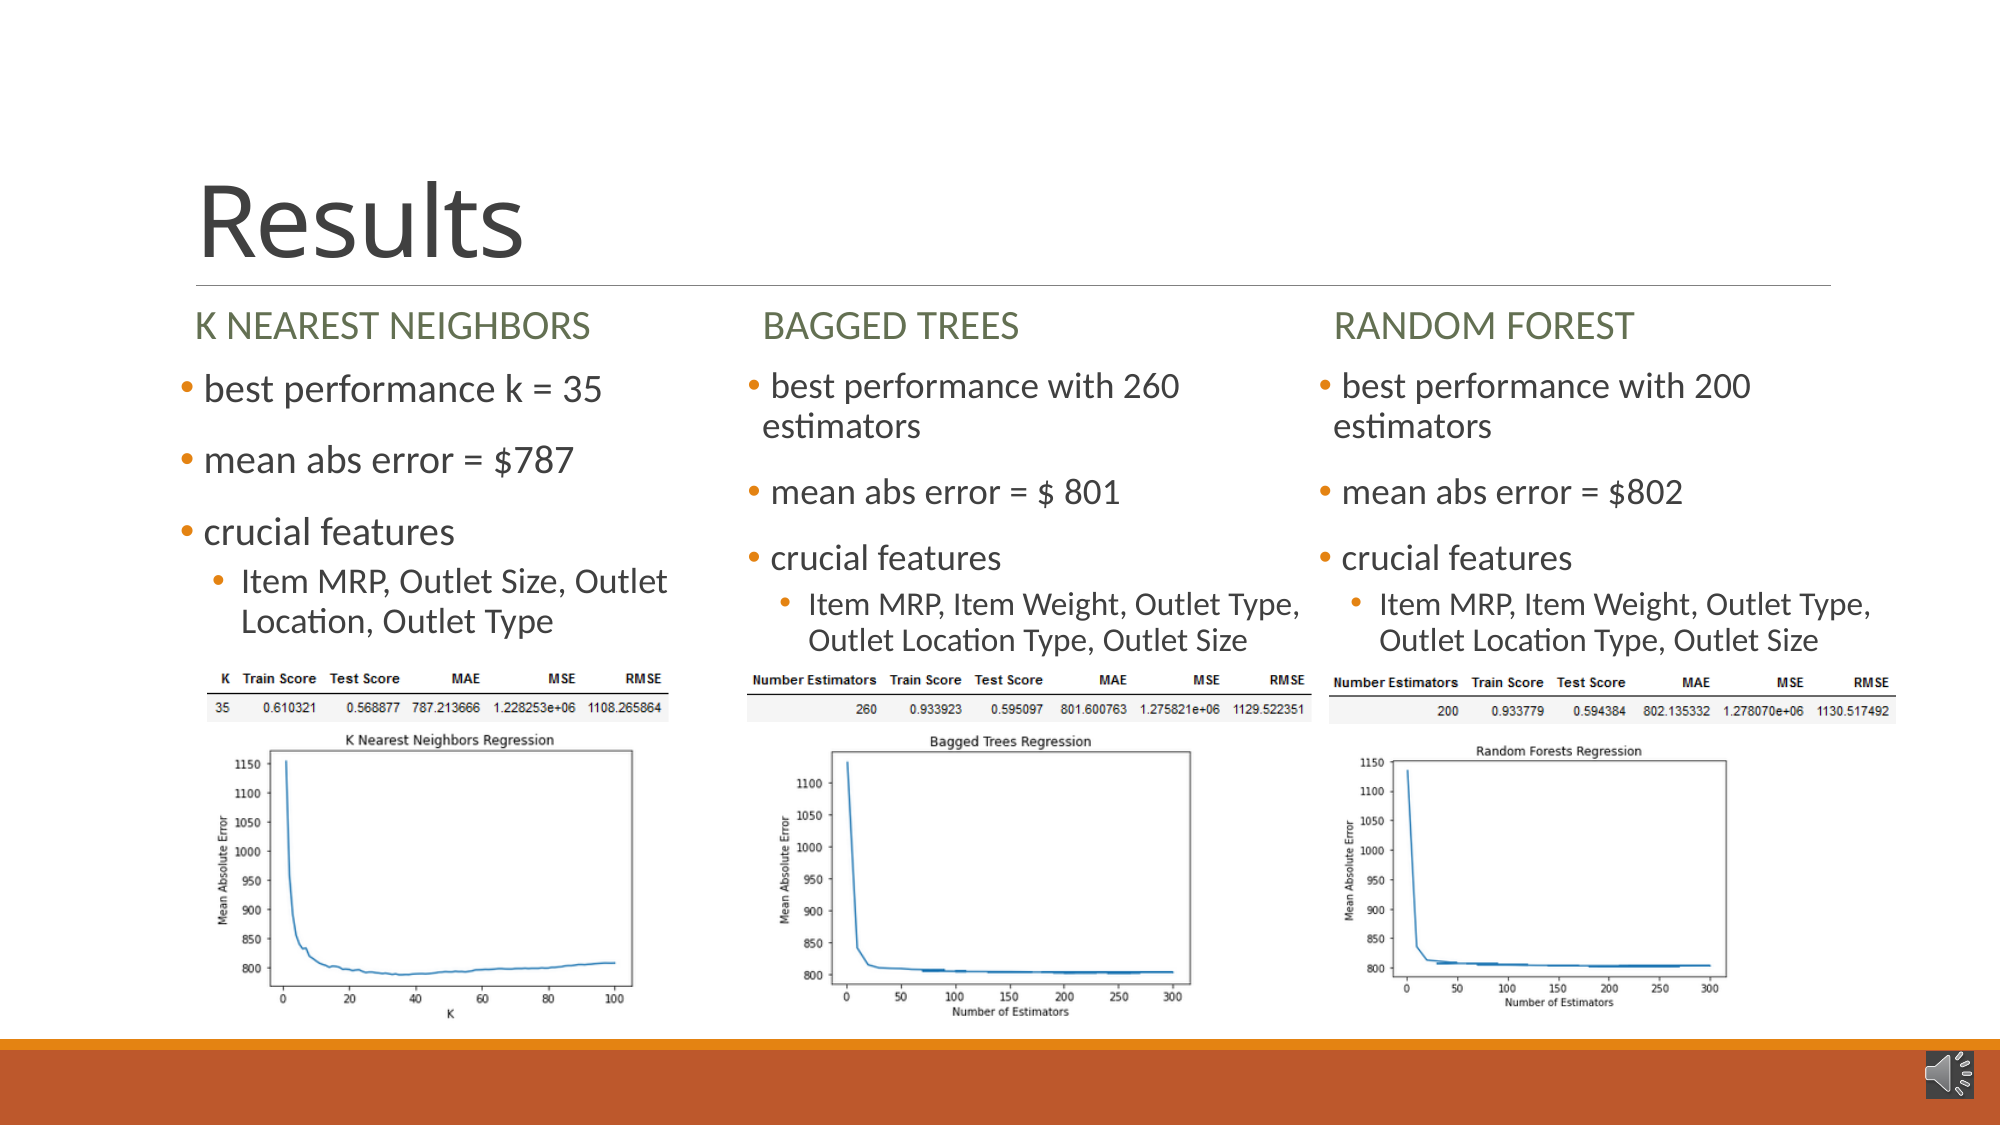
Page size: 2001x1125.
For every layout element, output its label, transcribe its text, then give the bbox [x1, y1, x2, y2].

text_box K nearest neighbors [180, 266, 741, 359]
picture [746, 666, 1315, 723]
text_box best performance k = 35 mean abs error = $787 crucial features Item MRP, Outlet Size, Outlet Location, Outlet Type [180, 359, 741, 652]
picture [1924, 1049, 1976, 1101]
text_box Random forest [1318, 266, 1880, 359]
text_box best performance with 200 estimators mean abs error = $802 crucial features Item MRP, Item Weight, Outlet Type, Outlet Location Type, Outlet Size [1318, 359, 1880, 668]
list best performance with 260 estimators mean abs error = $ 801 crucial features Item MRP, Item Weight, Outlet Type, Outlet Location Type, Outlet Size [747, 359, 1309, 665]
picture [769, 726, 1195, 1029]
title Results [180, 47, 1830, 285]
list Bagged trees [747, 266, 1309, 359]
picture [206, 658, 671, 723]
picture [213, 729, 644, 1029]
picture [1328, 666, 1897, 724]
picture [1338, 741, 1734, 1014]
